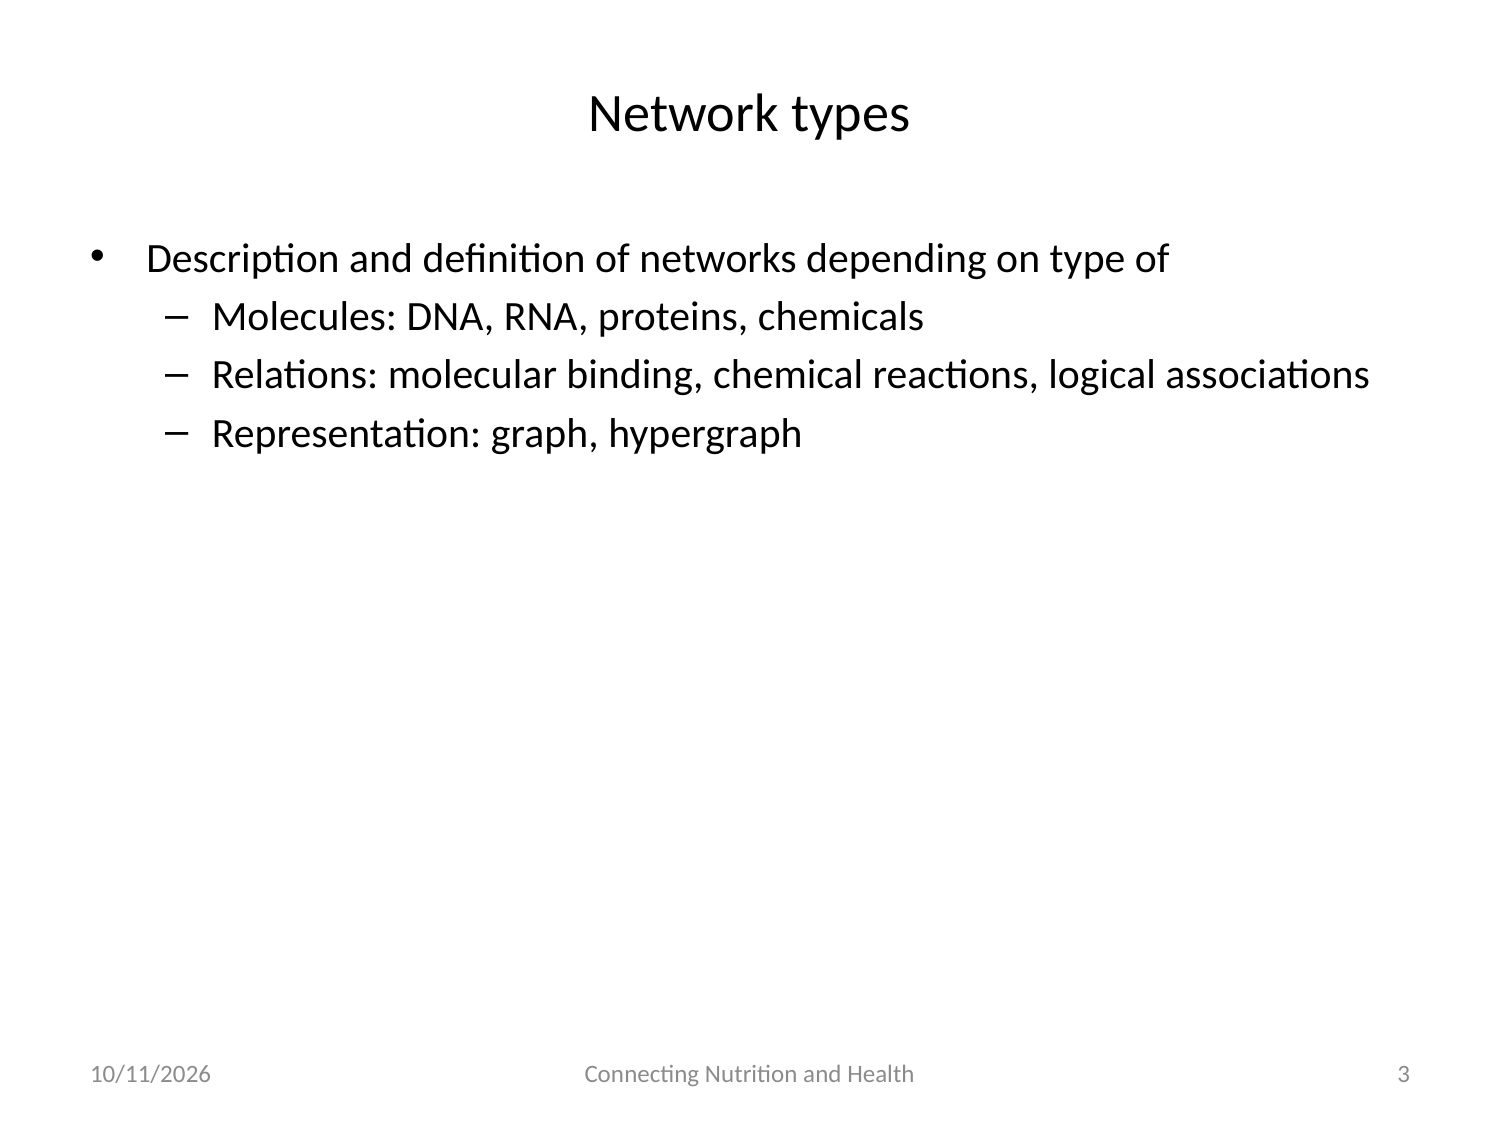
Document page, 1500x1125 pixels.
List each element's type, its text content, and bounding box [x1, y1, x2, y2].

list Description and definition of networks depending on type of Molecules: DNA, RNA, proteins, chemicals Relations: molecular binding, chemical reactions, logical associations Representation: graph, hypergraph [75, 222, 1425, 1005]
footer Connecting Nutrition and Health [512, 1042, 988, 1103]
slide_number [75, 1042, 425, 1103]
slide_number 4 [1074, 1042, 1425, 1103]
title Network types [75, 45, 1425, 175]
